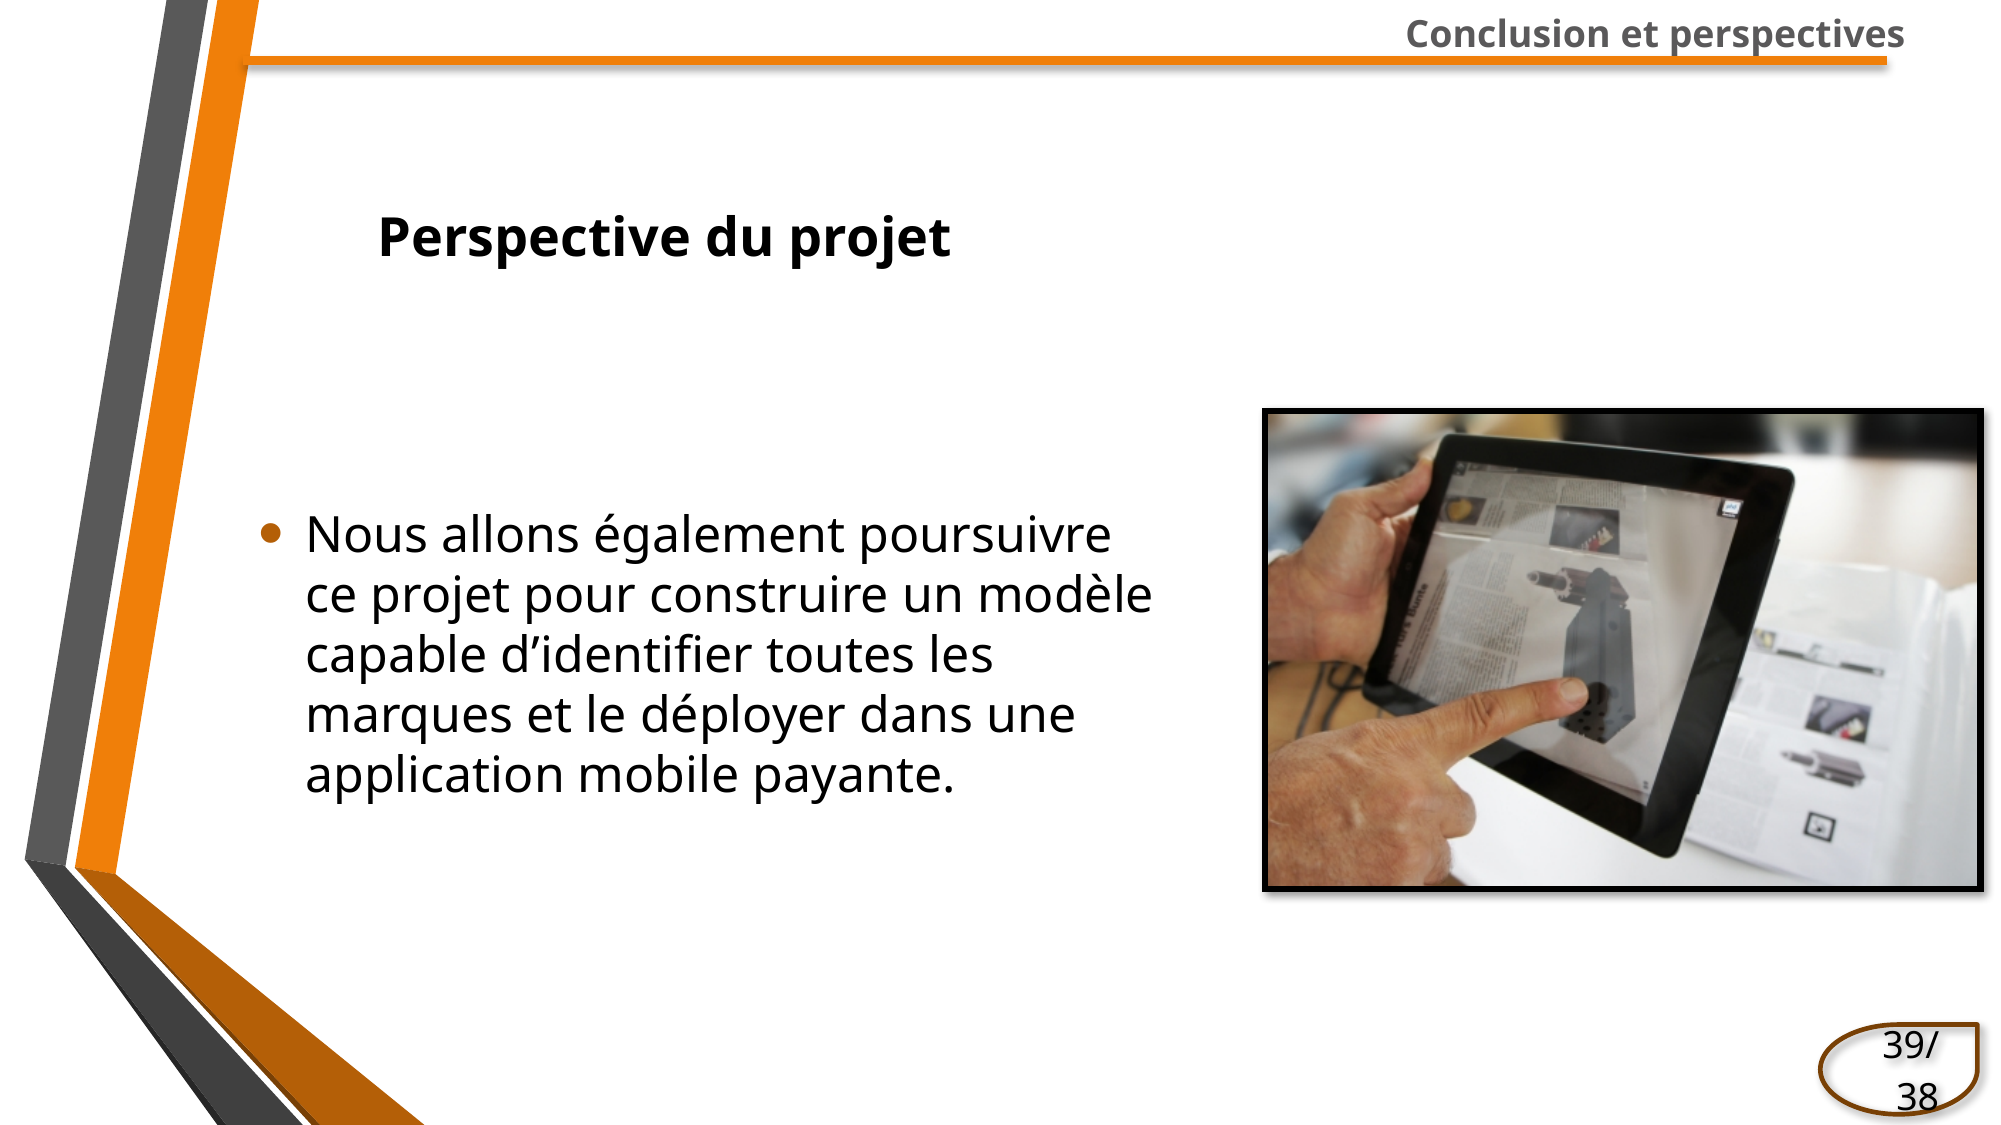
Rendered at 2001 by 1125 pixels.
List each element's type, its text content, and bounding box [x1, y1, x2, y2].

text_box Conclusion et perspectives [1390, 2, 1921, 63]
picture [1267, 413, 1978, 887]
list Nous allons également poursuivre ce projet pour construire un modèle capable d’identifier toutes les marques et le déployer dans une application mobile payante. [243, 437, 1178, 950]
text_box 39/38 [1820, 1024, 1978, 1115]
title Perspective du projet [301, 174, 1029, 296]
